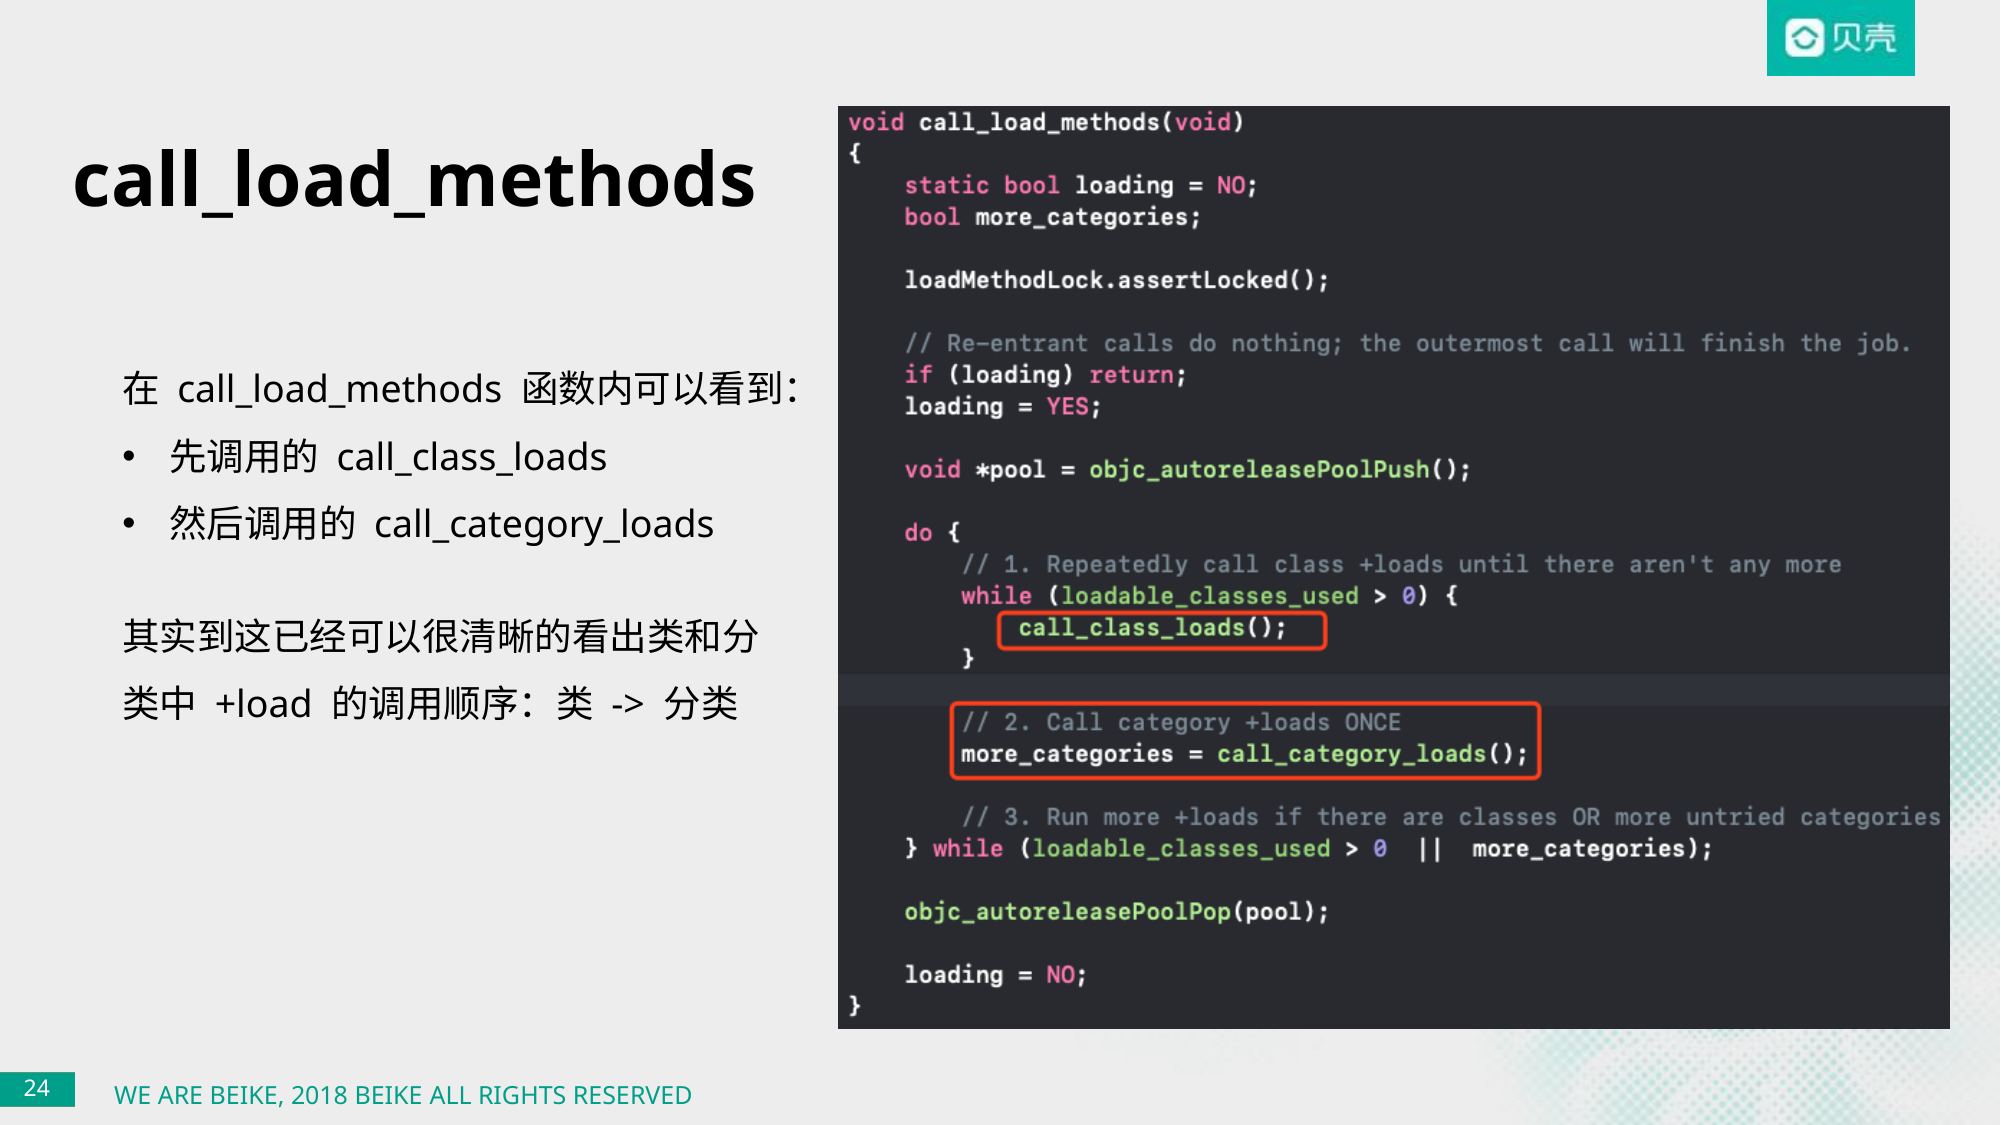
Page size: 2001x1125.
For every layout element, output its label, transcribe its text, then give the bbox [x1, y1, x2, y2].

picture [0, 0, 2000, 1125]
text_box call_load_methods [39, 124, 810, 230]
text_box 在 call_load_methods 函数内可以看到： 先调用的 call_class_loads 然后调用的 call_category_loads 其实到这已经可以很清晰的看出类和分类中 +load 的调用顺序：类 -> 分类 [107, 335, 810, 733]
